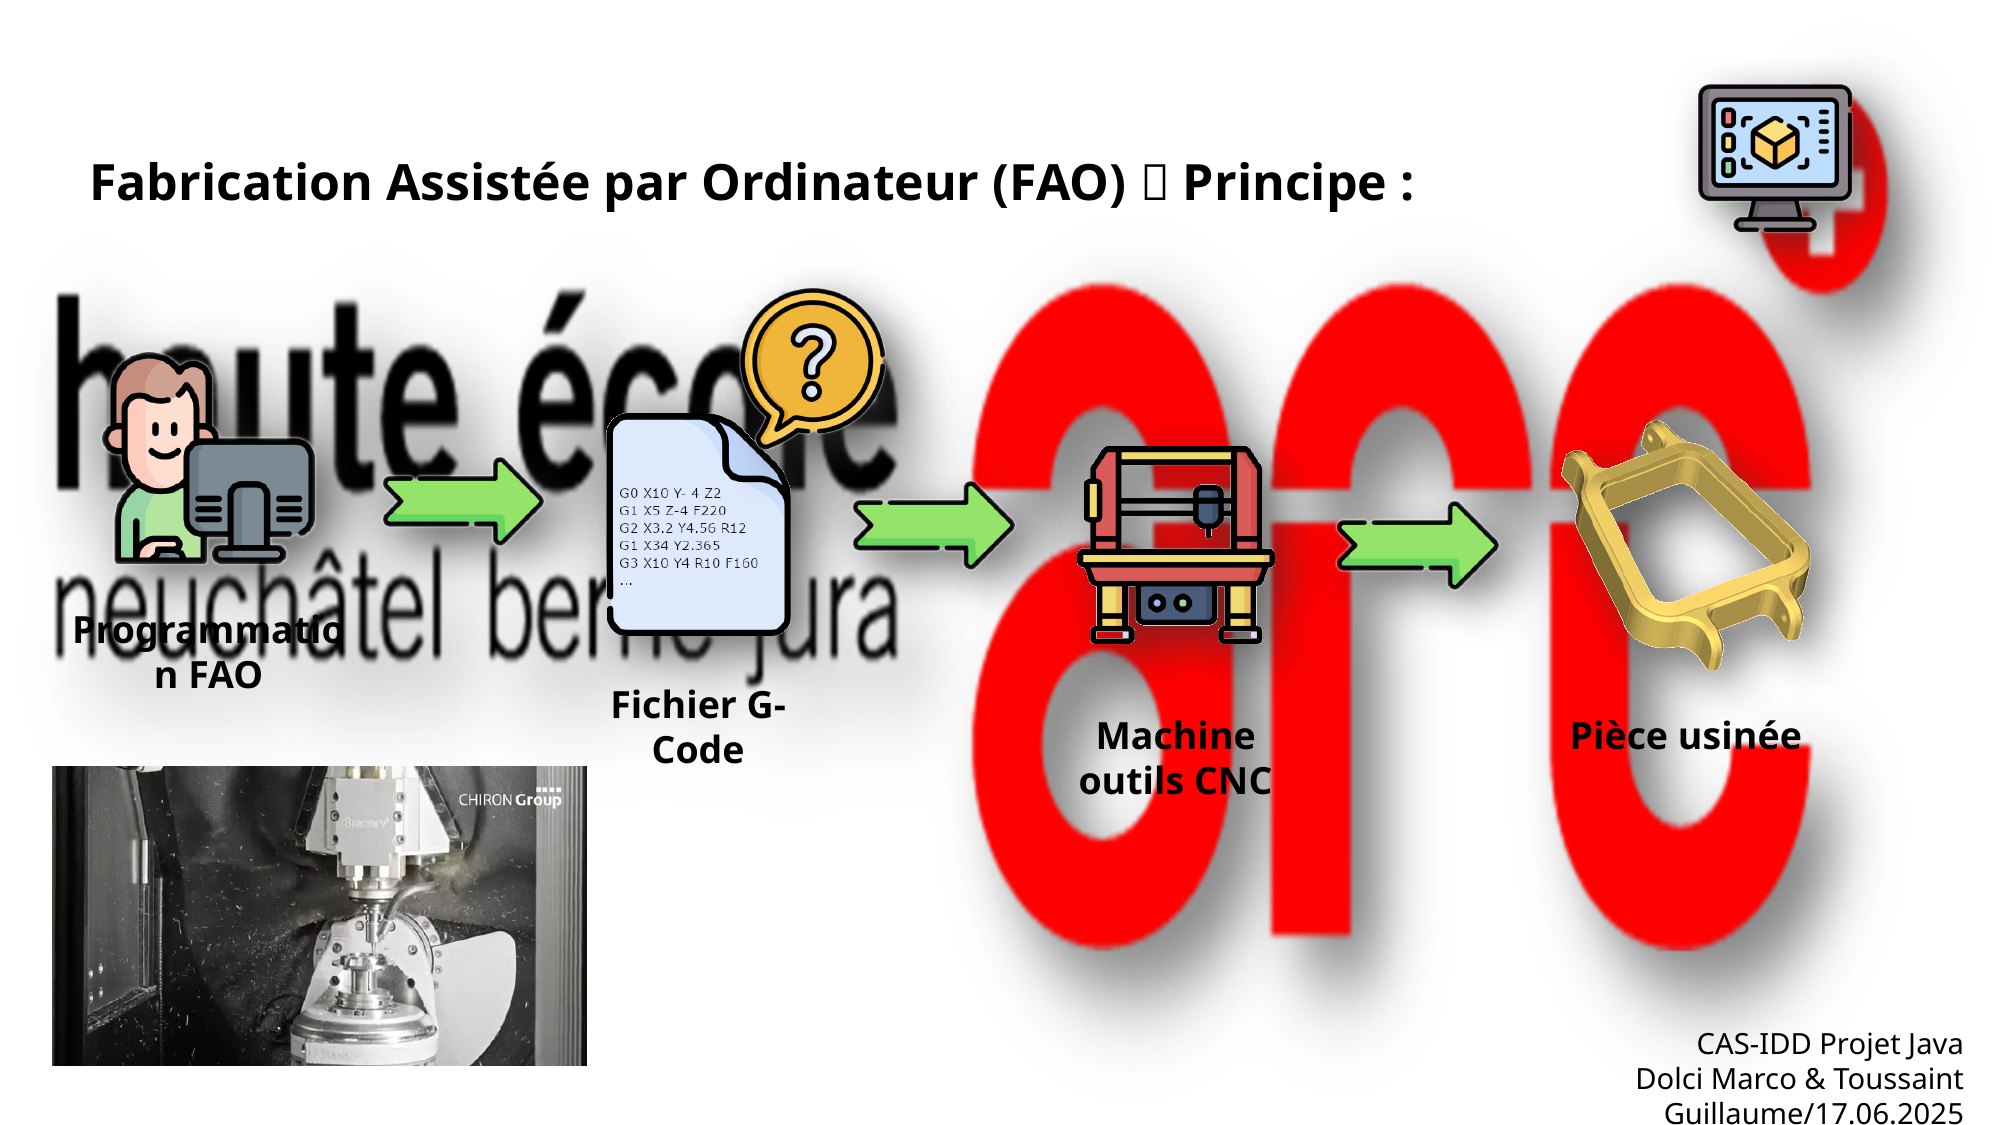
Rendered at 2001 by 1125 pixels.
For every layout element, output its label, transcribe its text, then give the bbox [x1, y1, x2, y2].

text_box Fabrication Assistée par Ordinateur (FAO)  Principe : [74, 142, 1654, 218]
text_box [51, 812, 588, 1067]
text_box CAS-IDD Projet Java Dolci Marco & Toussaint Guillaume/17.06.2025 [1317, 1017, 1979, 1125]
picture [0, 0, 2001, 1125]
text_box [51, 345, 1831, 812]
